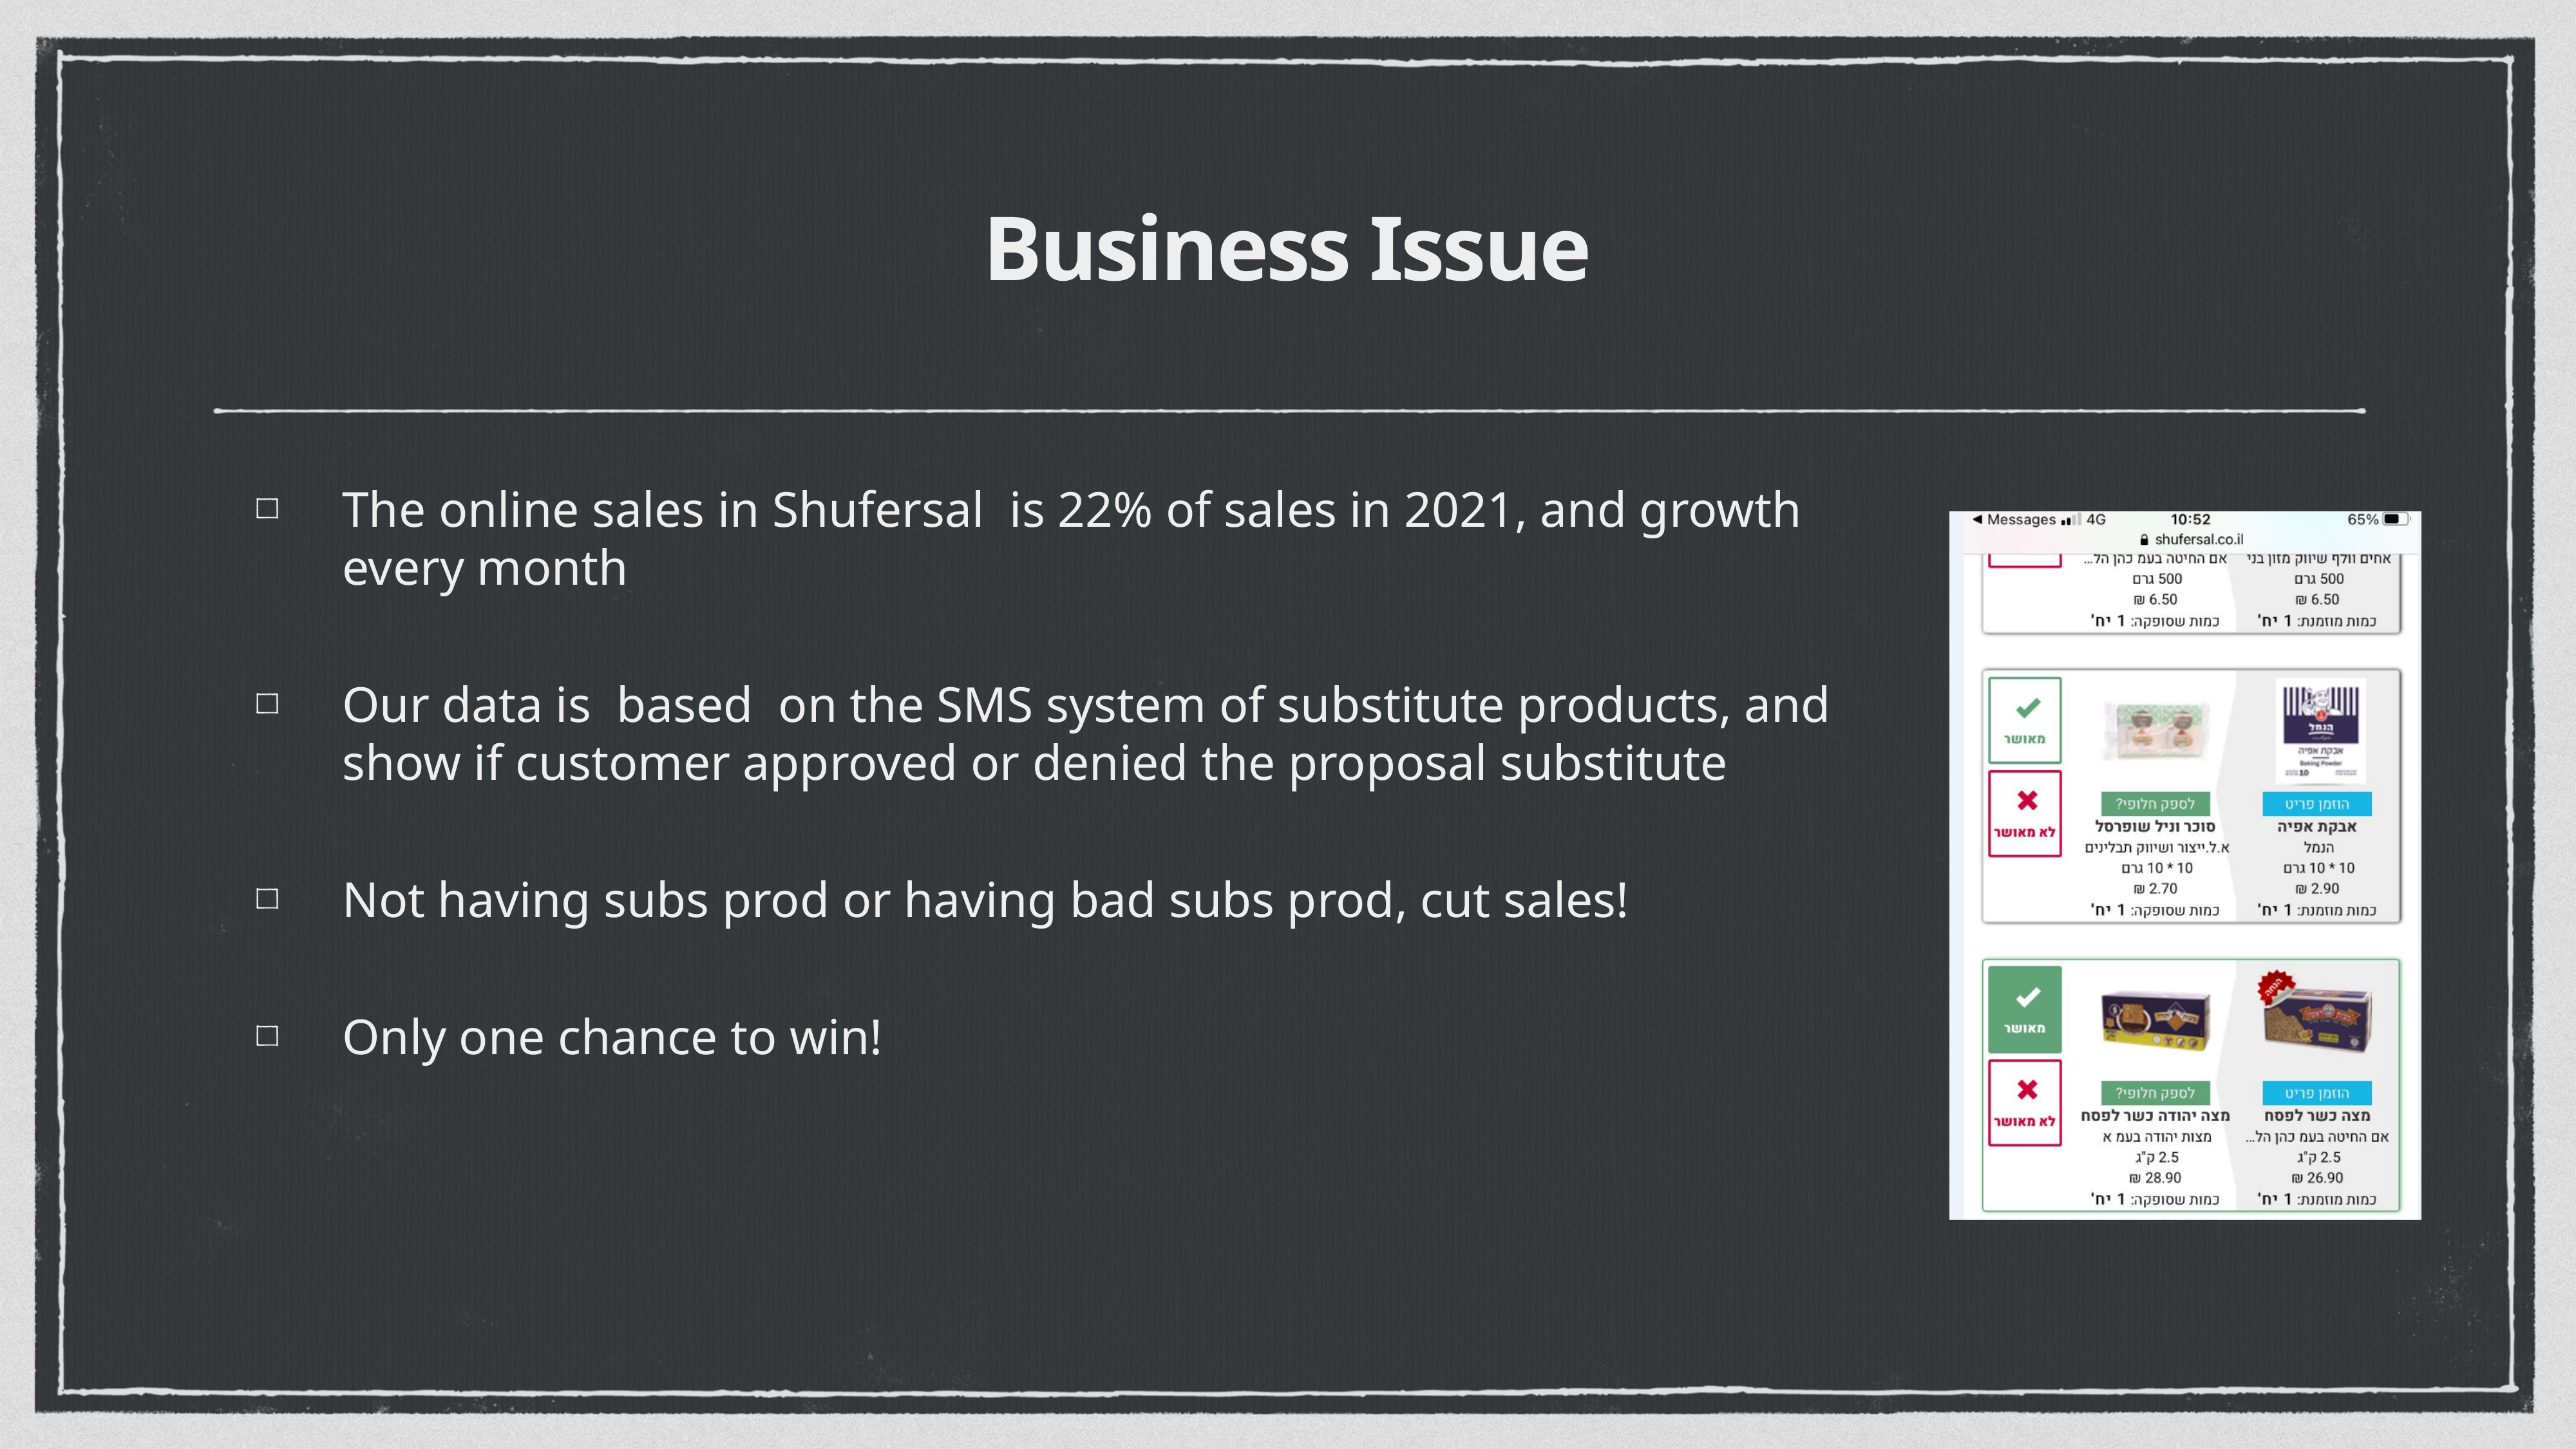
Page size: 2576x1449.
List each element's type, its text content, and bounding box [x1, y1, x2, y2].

title Business Issue [251, 102, 2324, 387]
list The online sales in Shufersal is 22% of sales in 2021, and growth every month Our data is based on the SMS system of substitute products, and show if customer approved or denied the proposal substitute Not having subs prod or having bad subs prod, cut sales! Only one chance to win! [251, 473, 1905, 1334]
picture [0, 0, 2576, 1449]
